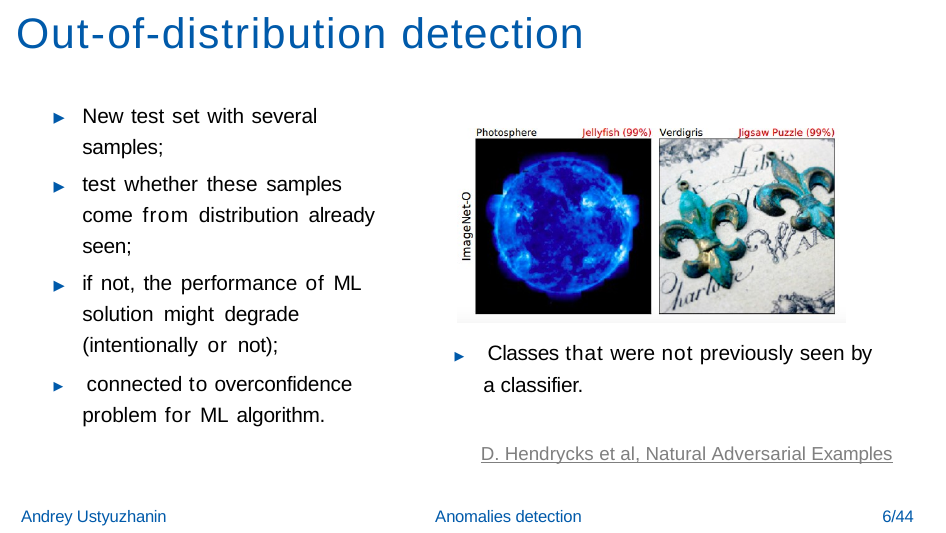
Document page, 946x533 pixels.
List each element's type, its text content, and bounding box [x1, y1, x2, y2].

text_box D. Hendrycks et al, Natural Adversarial Examples [478, 439, 906, 465]
text_box New test set with several samples; test whether these samples come from distribution already seen; if not, the performance of ML solution might degrade (intentionally or not); ▶ connected to overconfidence problem for ML algorithm. [51, 94, 386, 427]
text_box ▶ Classes that were not previously seen by a classifier. [452, 330, 878, 397]
footer Anomalies detection [433, 502, 600, 533]
slide_number 6/44 [870, 502, 933, 533]
slide_number Andrey Ustyuzhanin [18, 502, 186, 533]
picture [457, 127, 846, 323]
title Out-of-distribution detection [13, 3, 877, 95]
